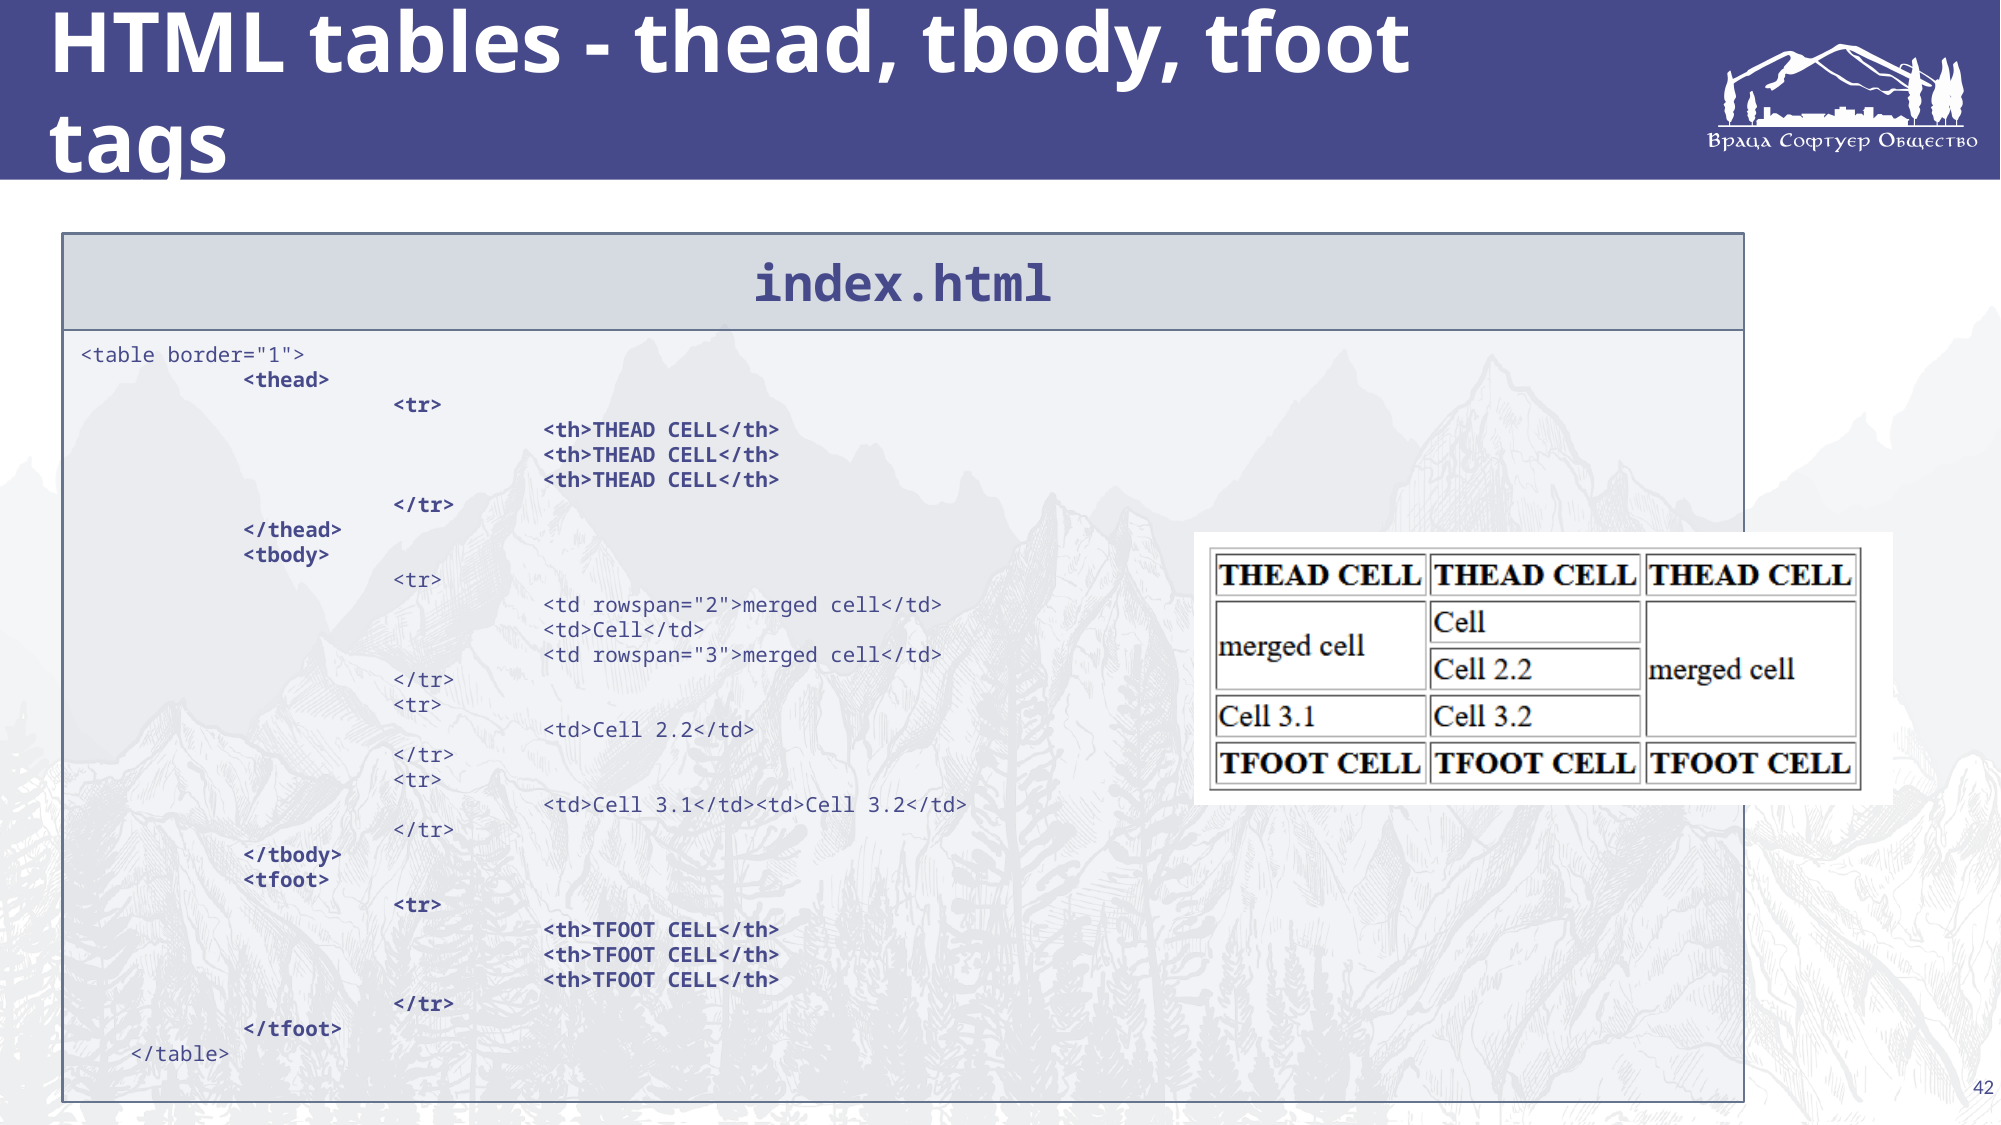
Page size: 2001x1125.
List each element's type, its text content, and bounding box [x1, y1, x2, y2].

title HTML tables - thead, tbody, tfoot tags [31, 16, 1591, 162]
slide_number 42 [1929, 1070, 2000, 1103]
text_box <table border="1"> <thead> <tr> <th>THEAD CELL</th> <th>THEAD CELL</th> <th>THEAD CELL</th> </tr> </thead> <tbody> <tr> <td rowspan="2">merged cell</td> <td>Cell</td> <td rowspan="3">merged cell</td> </tr> <tr> <td>Cell 2.2</td> </tr> <tr> <td>Cell 3.1</td><td>Cell 3.2</td> </tr> </tbody> <tfoot> <tr> <th>TFOOT CELL</th> <th>TFOOT CELL</th> <th>TFOOT CELL</th> </tr> </tfoot> </table> [62, 330, 1744, 1103]
text_box index.html [62, 233, 1744, 330]
picture [1703, 19, 1981, 165]
picture [1194, 532, 1894, 805]
